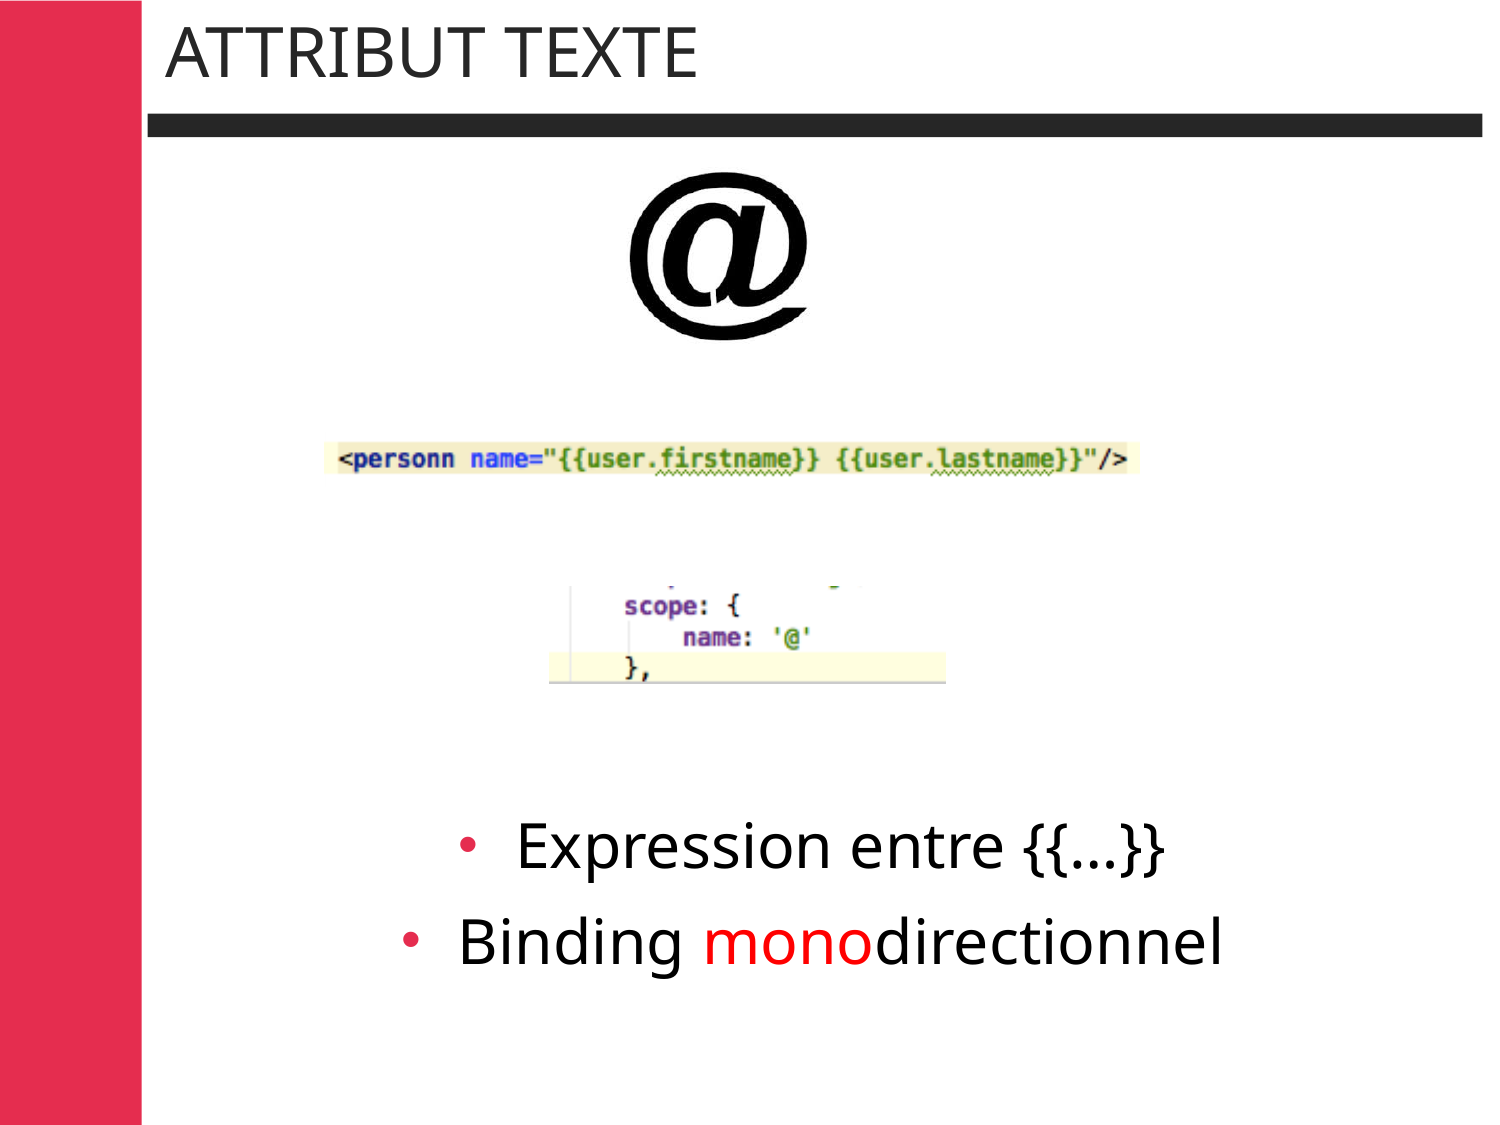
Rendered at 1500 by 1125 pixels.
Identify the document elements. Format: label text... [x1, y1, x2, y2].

list Expression entre {{…}} Binding monodirectionnel [147, 798, 1479, 1000]
title Attribut texte [151, 0, 1483, 99]
picture [548, 585, 946, 685]
picture [626, 160, 816, 351]
picture [324, 432, 1140, 487]
